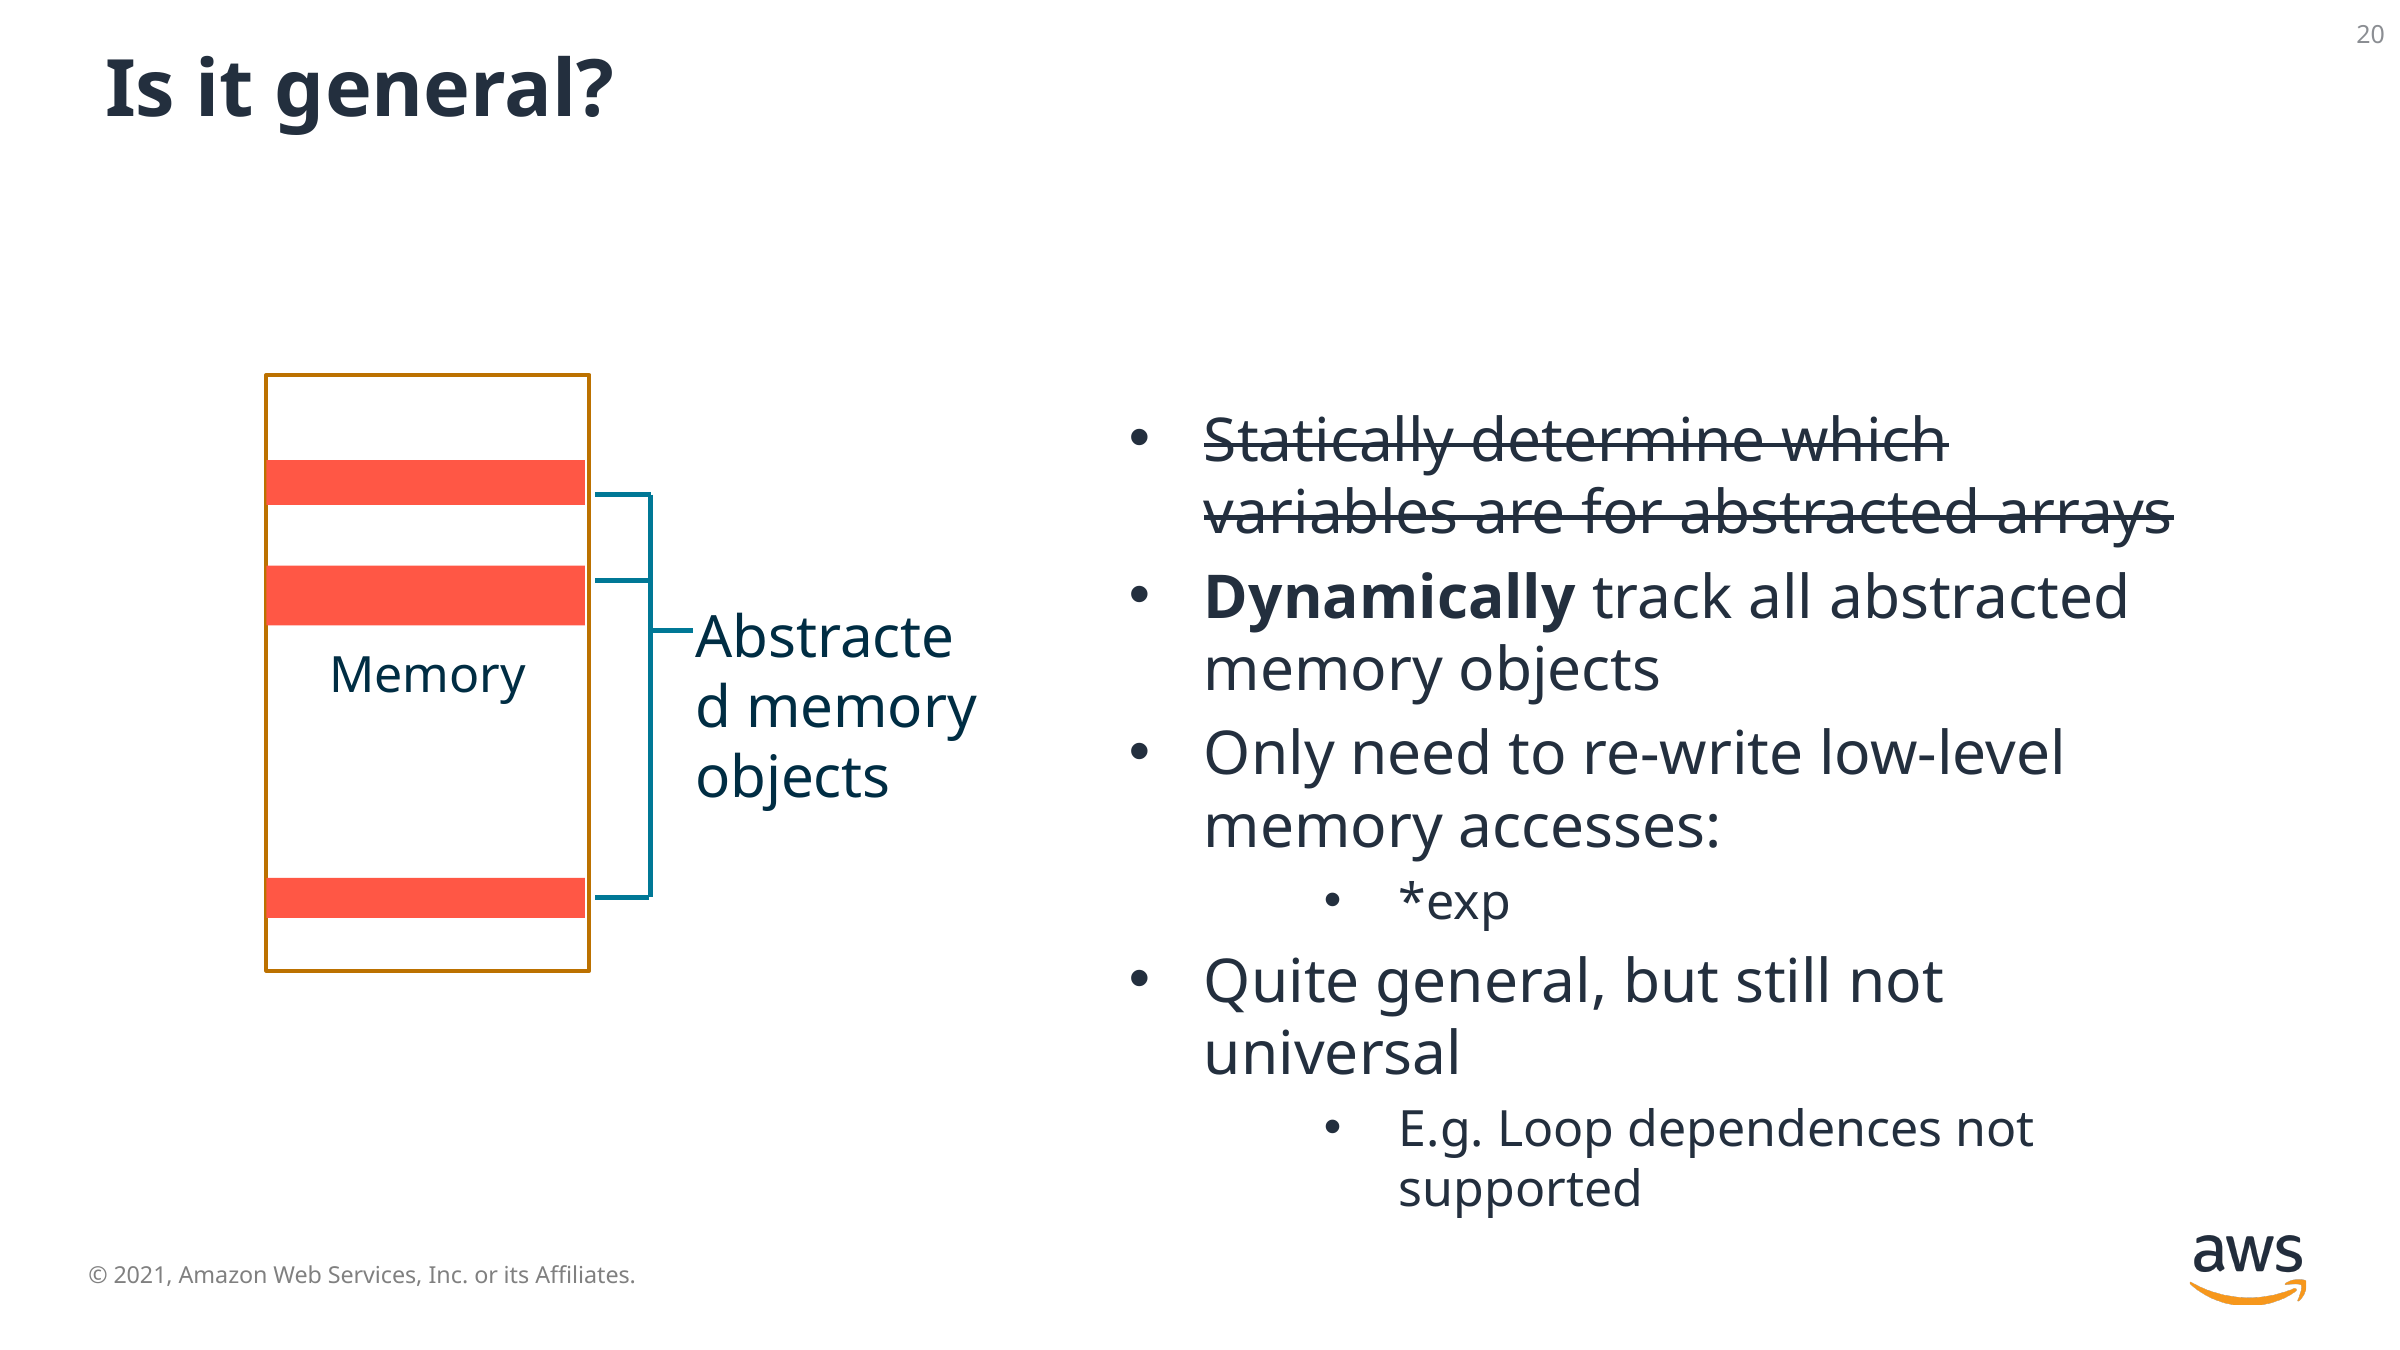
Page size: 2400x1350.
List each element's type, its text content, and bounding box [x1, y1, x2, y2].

text_box [264, 876, 587, 920]
text_box Abstracted memory objects [680, 592, 1004, 817]
text_box Memory [264, 373, 591, 973]
text_box [264, 458, 587, 507]
text_box [264, 564, 587, 628]
title Is it general? [90, 30, 2307, 194]
slide_number 20 [1860, 0, 2400, 72]
list Statically determine which variables are for abstracted arrays Dynamically track all abstracted memory objects Only need to re-write low-level memory accesses: *exp Quite general, but still not universal E.g. Loop dependences not supported [1114, 393, 2217, 1153]
